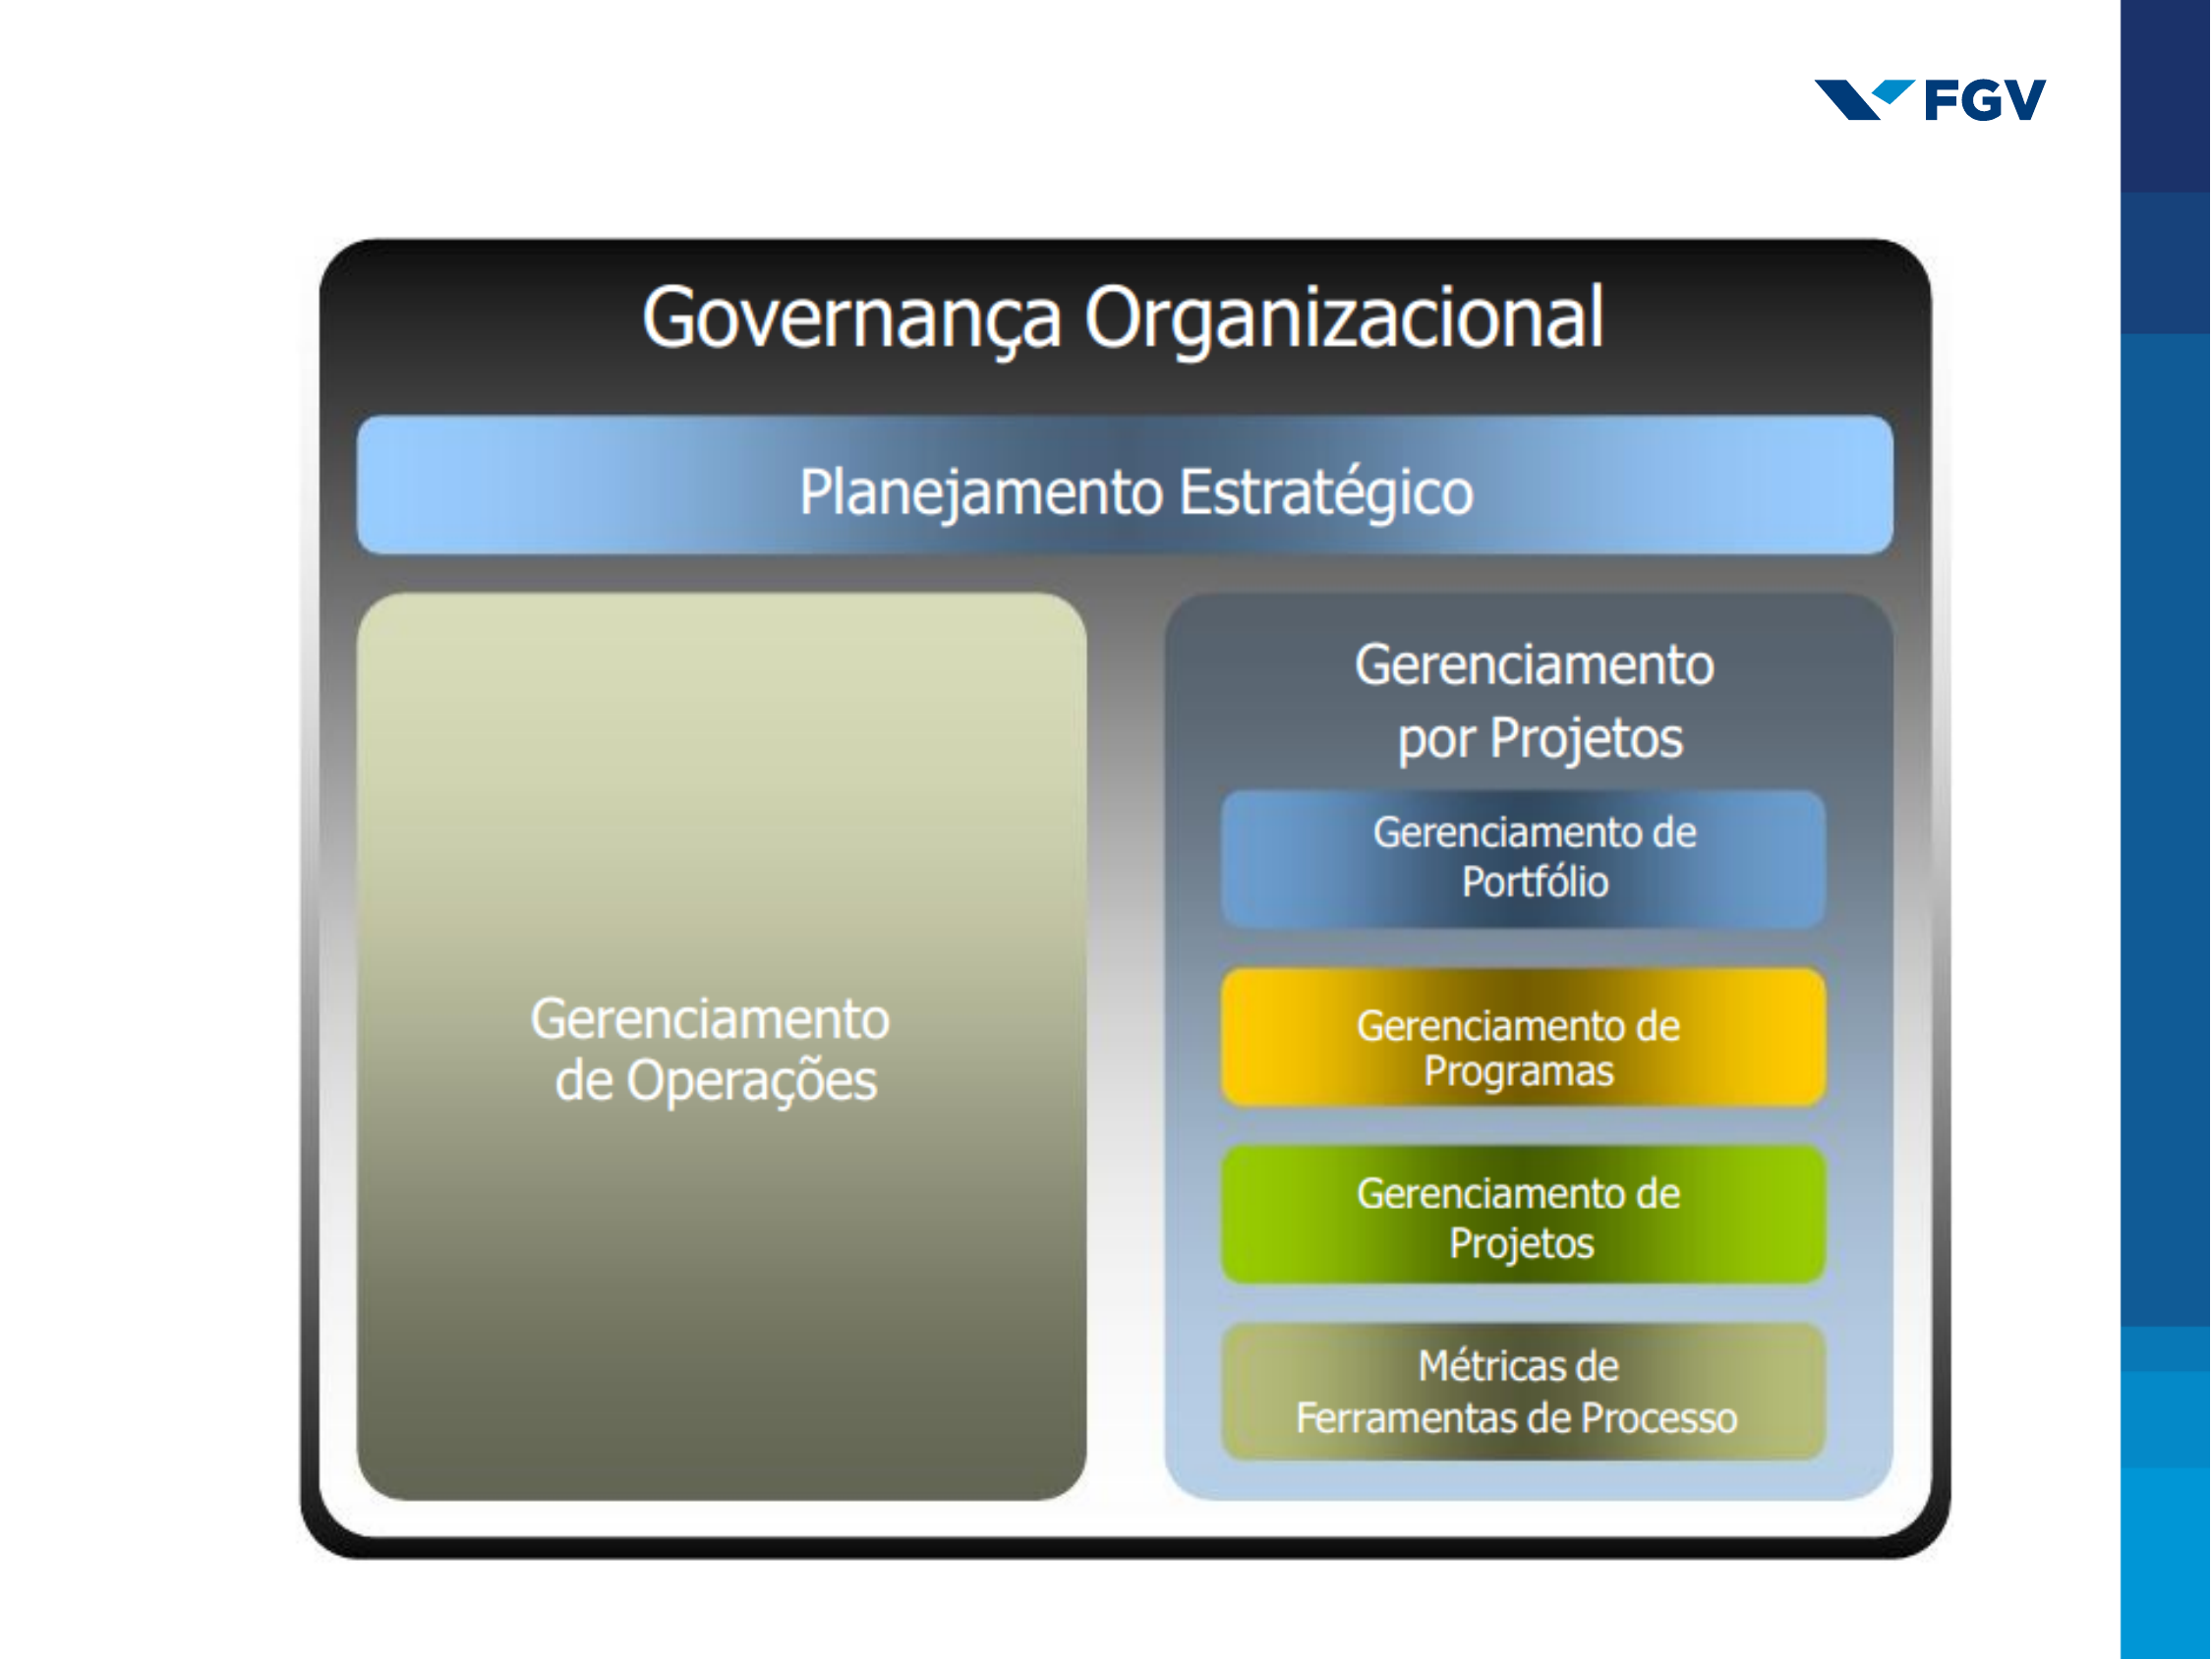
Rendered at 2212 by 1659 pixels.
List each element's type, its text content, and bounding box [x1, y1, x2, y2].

title Governança Organizacional em empresas de alta Maturidade [60, 39, 1902, 161]
picture [2, 0, 2210, 1659]
